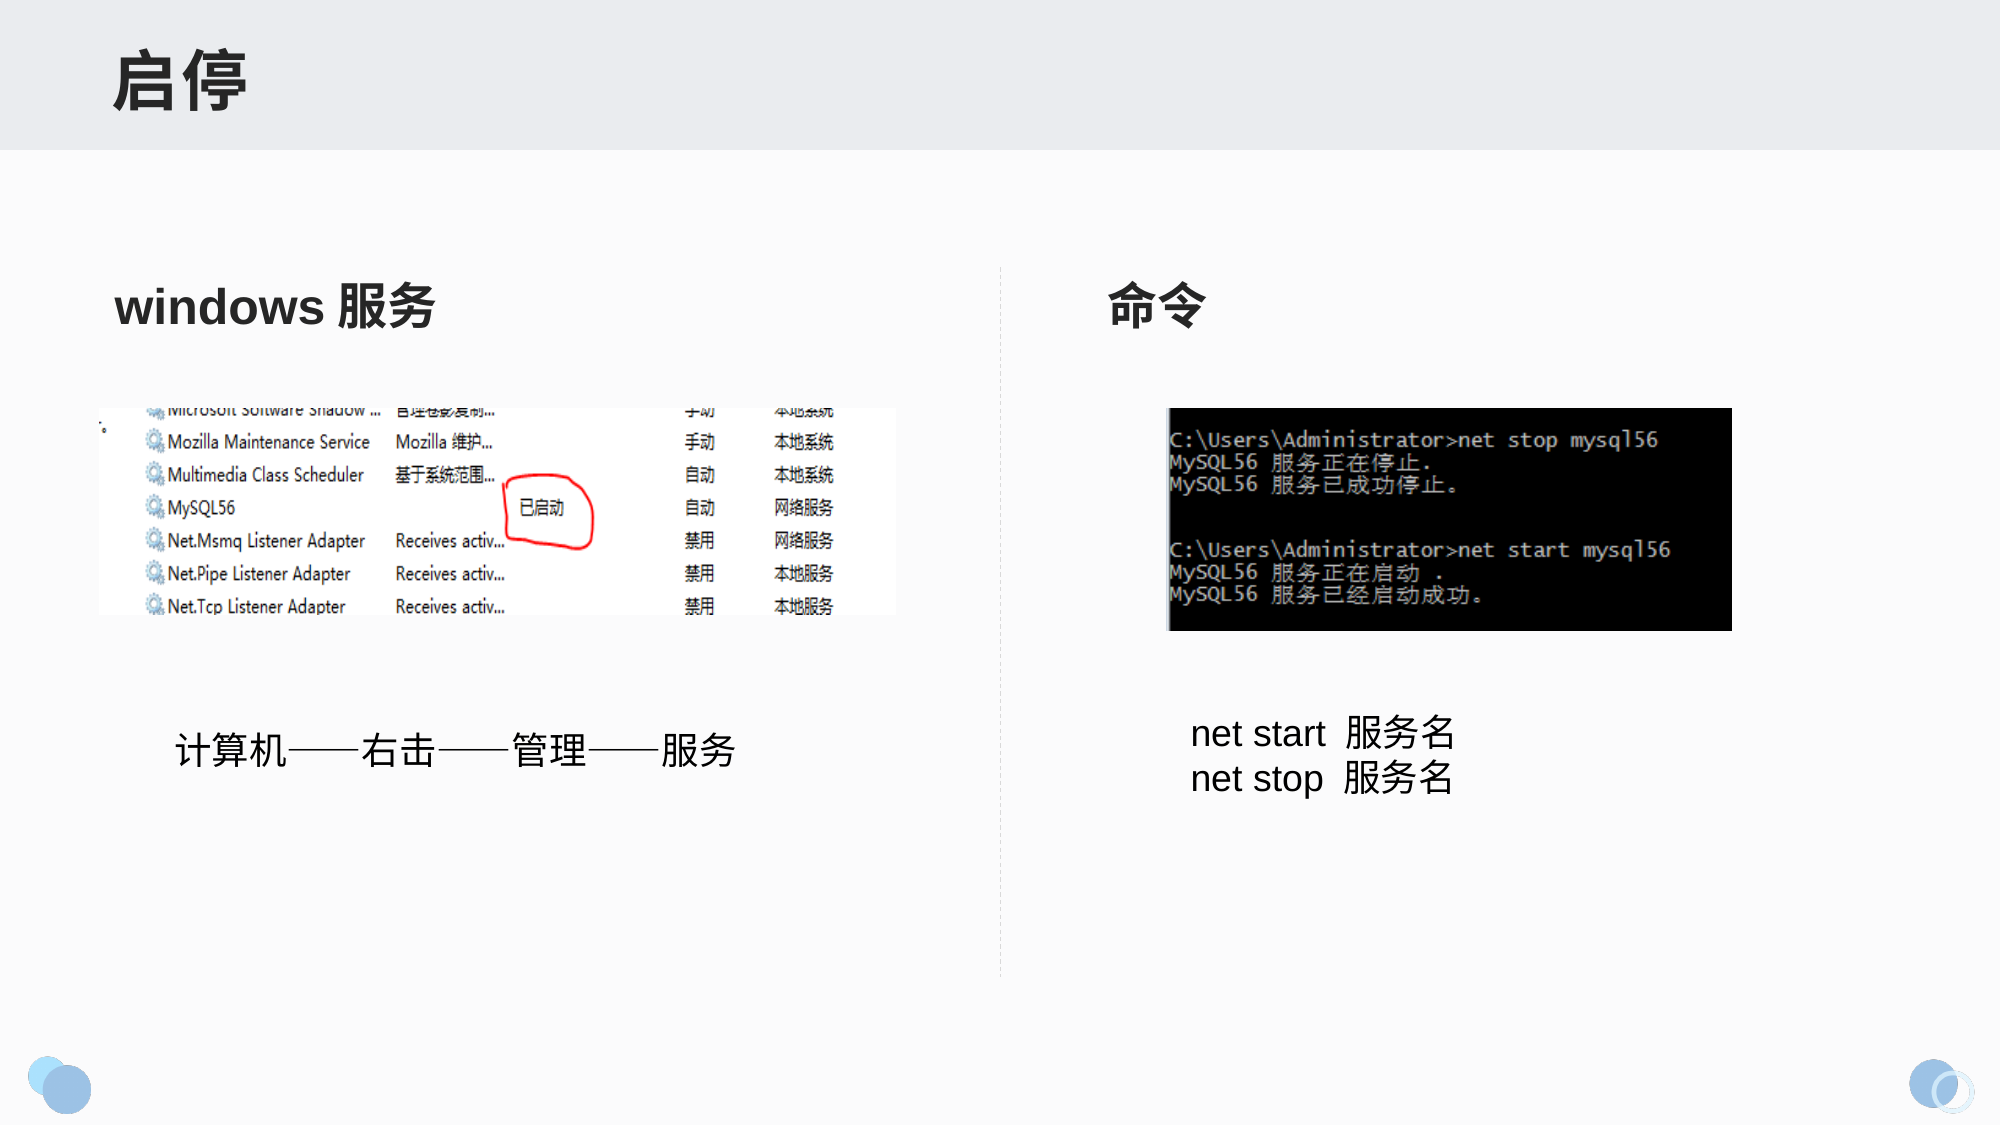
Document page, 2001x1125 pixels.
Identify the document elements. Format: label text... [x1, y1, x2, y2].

picture [0, 1045, 119, 1125]
text_box 命令 [1092, 267, 1901, 343]
text_box 启停 [99, 25, 1901, 125]
picture [99, 408, 896, 615]
text_box net start 服务名 net stop 服务名 [1175, 701, 1736, 806]
text_box [0, 0, 2000, 151]
text_box windows服务 [99, 267, 908, 343]
picture [1881, 1045, 2000, 1125]
picture [1166, 408, 1732, 631]
text_box 计算机——右击——管理——服务 [159, 719, 861, 780]
